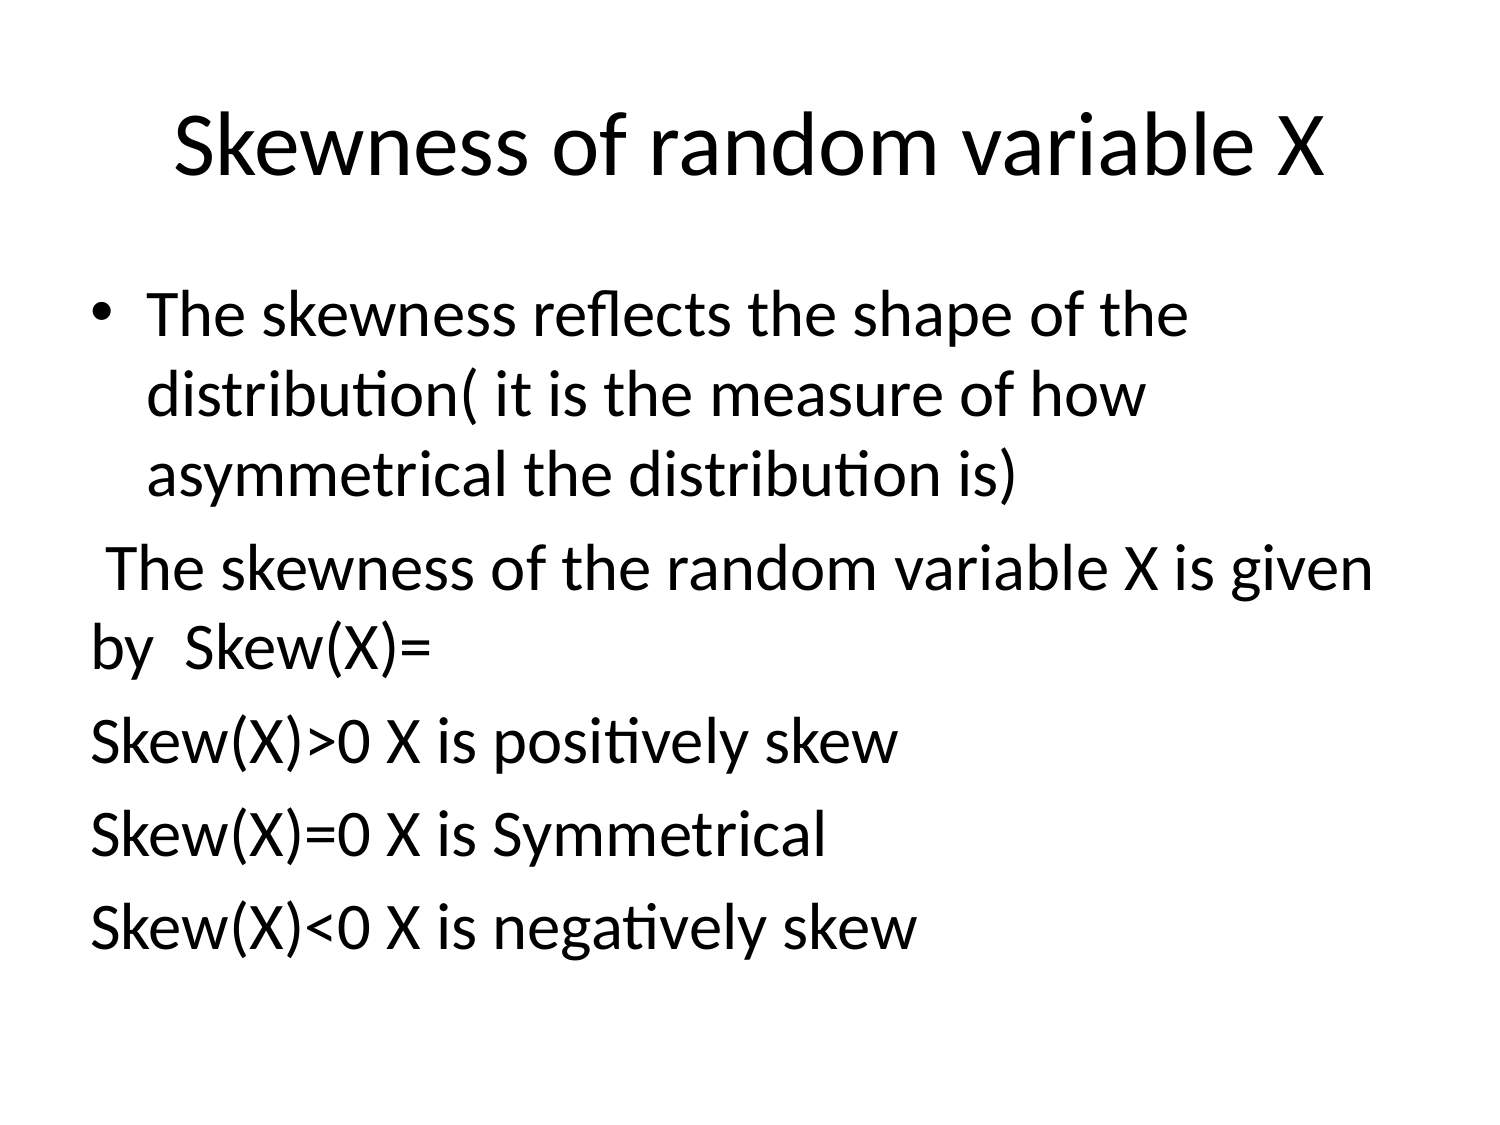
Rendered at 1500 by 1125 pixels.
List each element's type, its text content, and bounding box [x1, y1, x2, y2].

title Skewness of random variable X [75, 45, 1425, 233]
